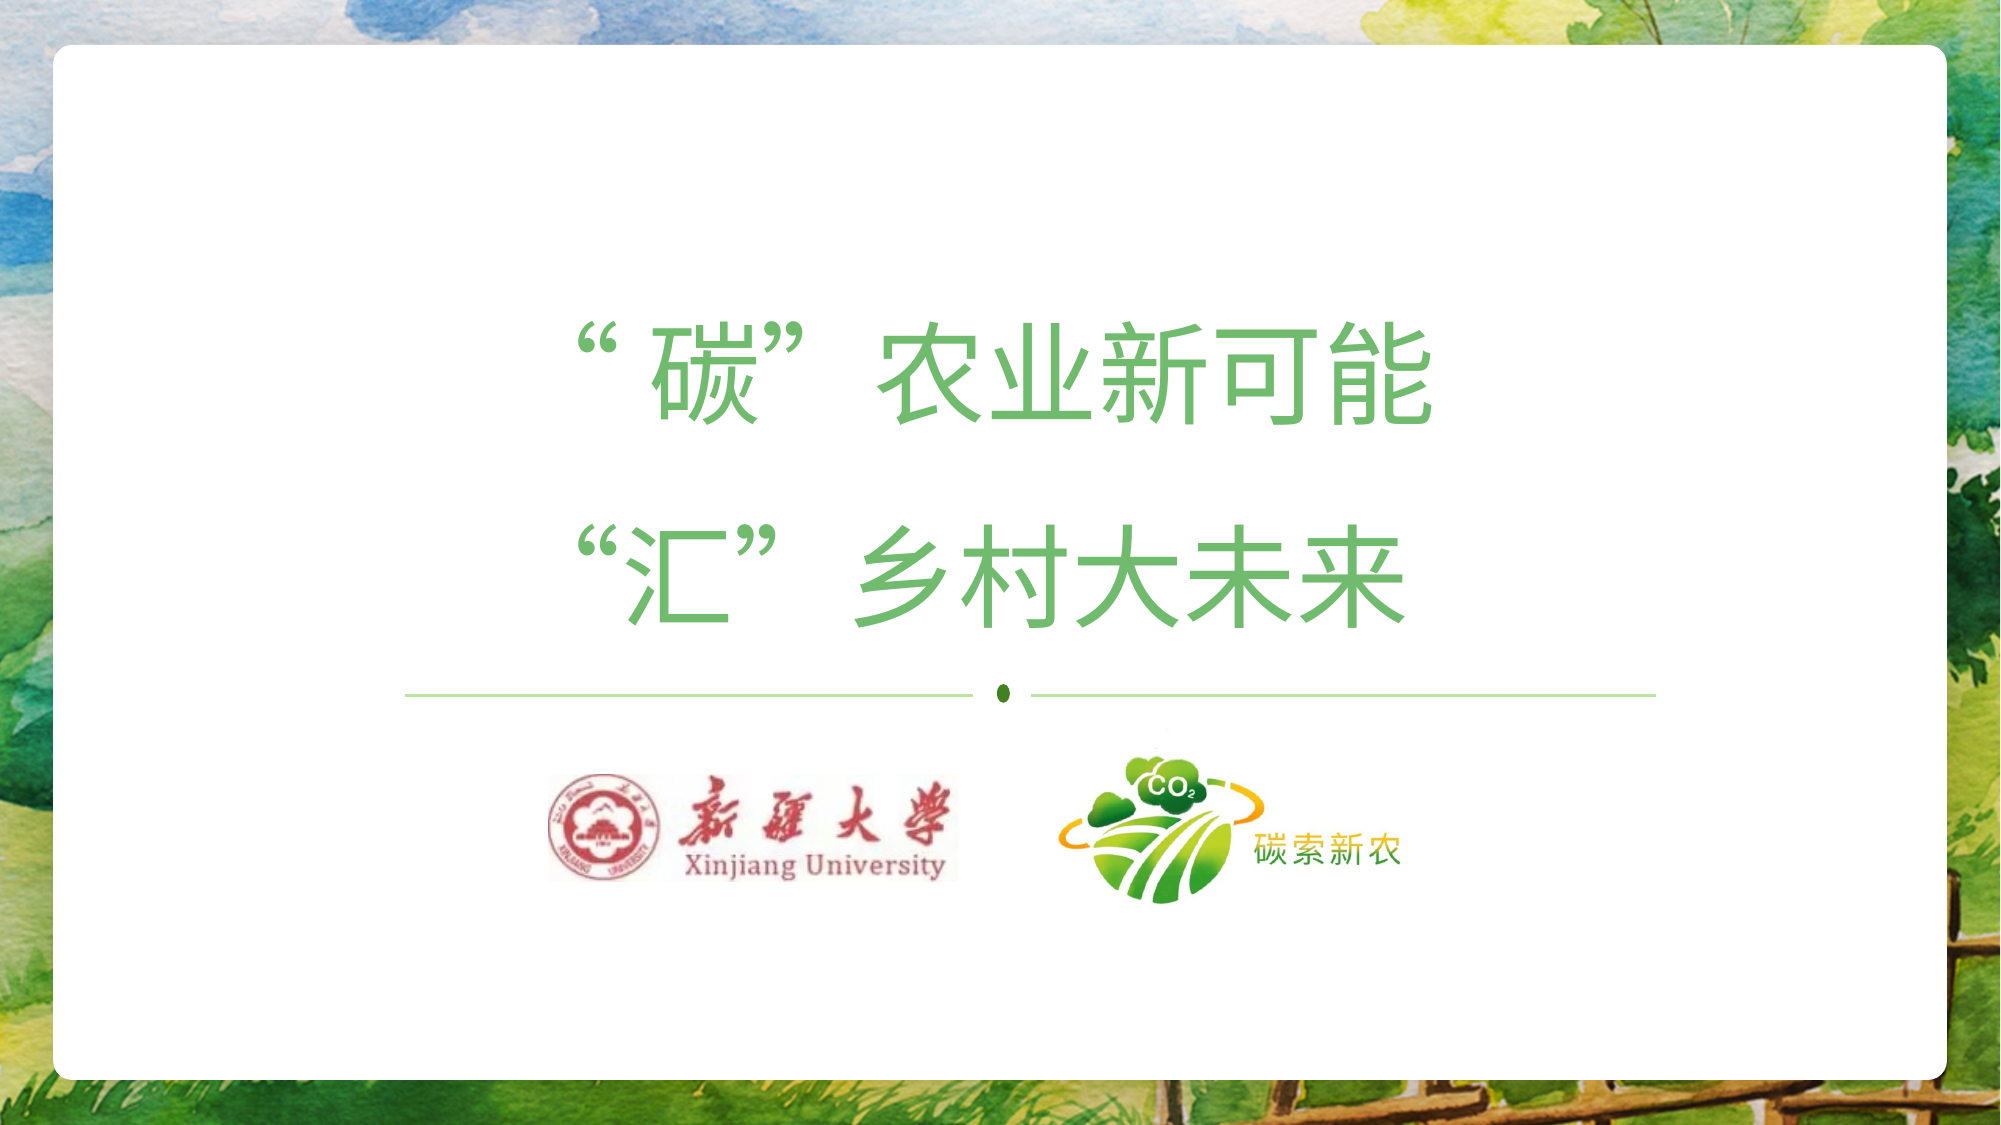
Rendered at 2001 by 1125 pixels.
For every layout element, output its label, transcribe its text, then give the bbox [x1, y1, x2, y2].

picture [0, 0, 2001, 1125]
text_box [405, 684, 1656, 703]
text_box “碳”农业新可能“汇”乡村大未来 [494, 229, 1526, 650]
